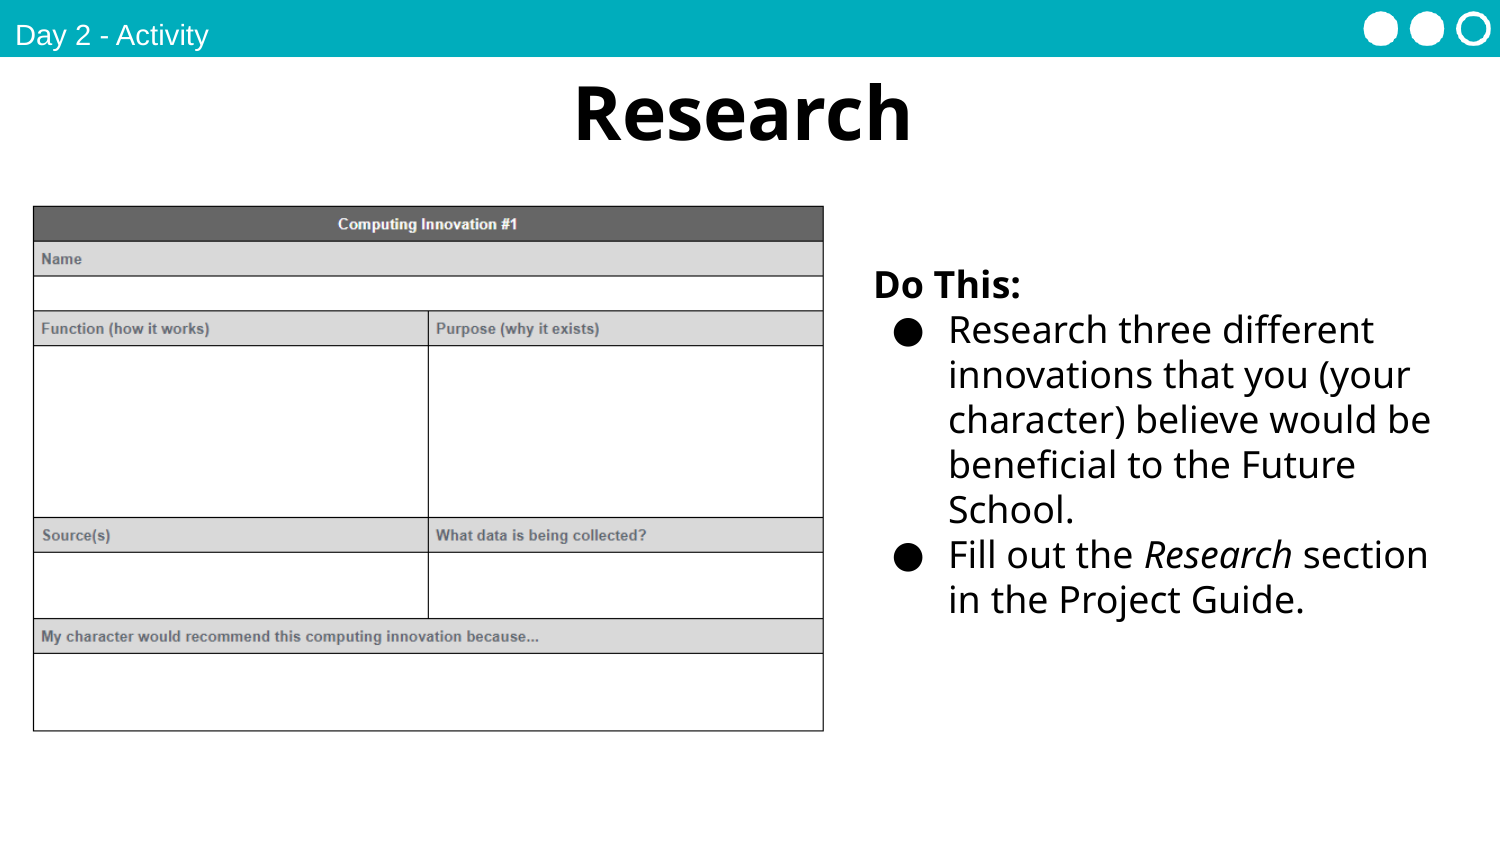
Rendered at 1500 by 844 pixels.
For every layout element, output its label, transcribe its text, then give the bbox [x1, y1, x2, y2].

text_box Research [97, 50, 1389, 174]
picture [0, 0, 1500, 844]
text_box Do This: Research three different innovations that you (your character) believe would be beneficial to the Future School. Fill out the Research section in the Project Guide. [858, 245, 1467, 730]
text_box Day 2 - Activity [0, 0, 750, 58]
